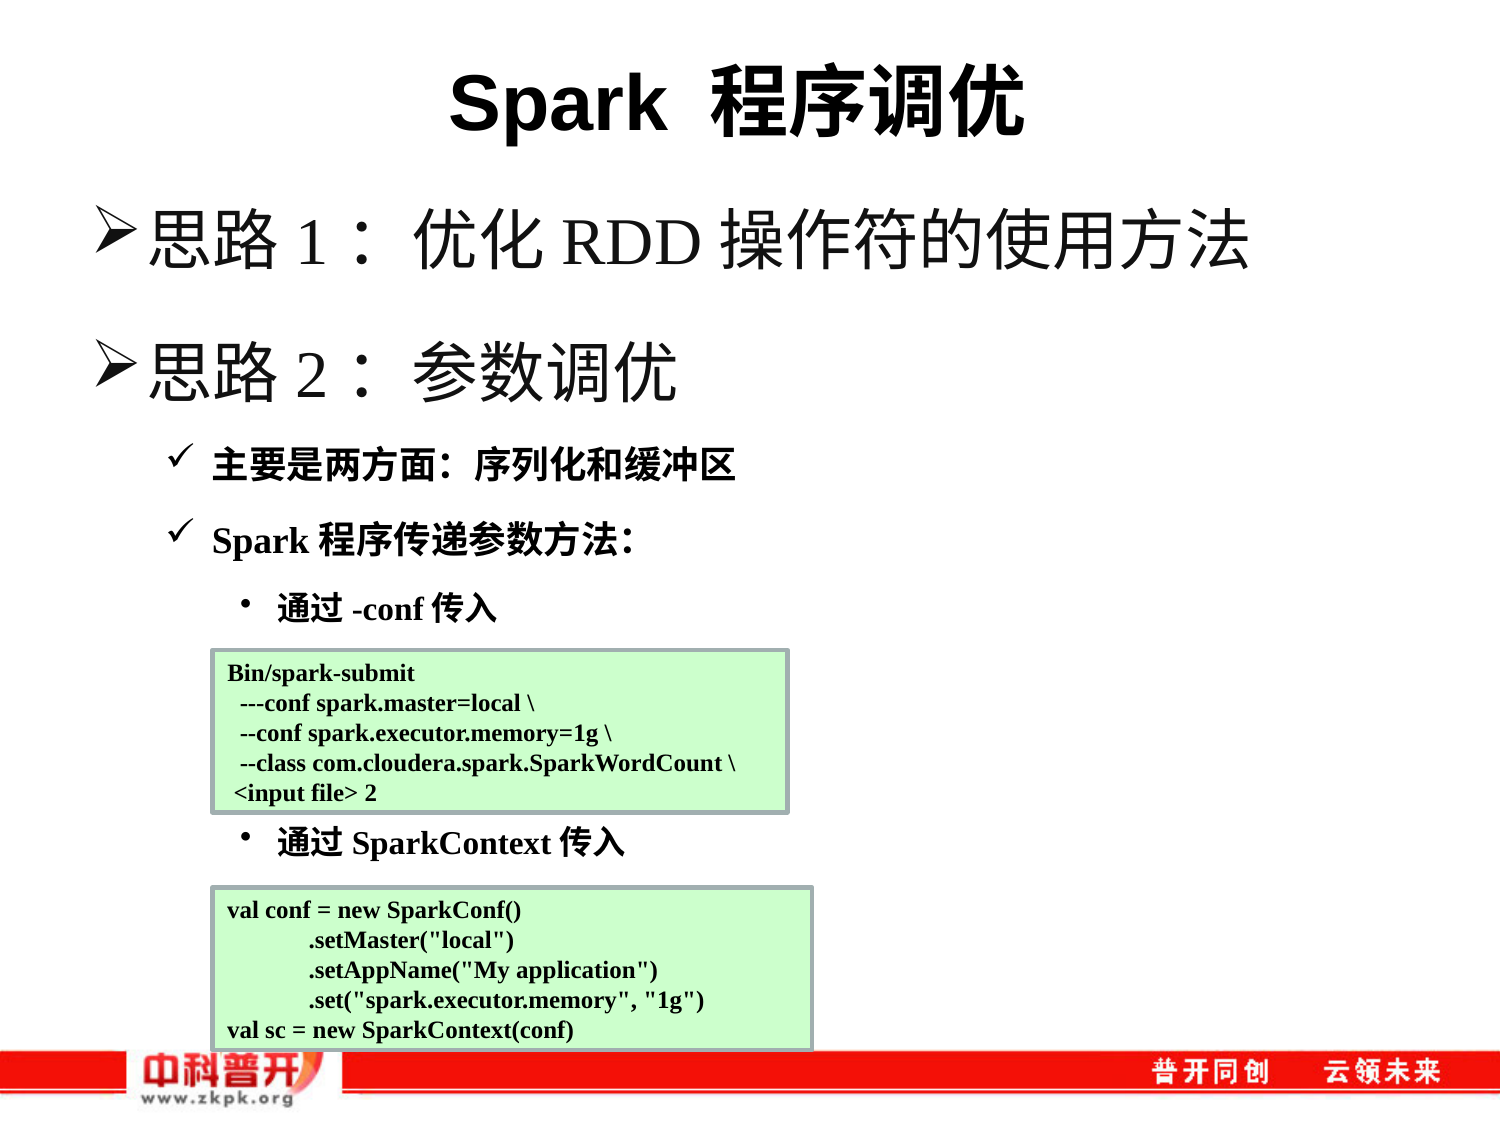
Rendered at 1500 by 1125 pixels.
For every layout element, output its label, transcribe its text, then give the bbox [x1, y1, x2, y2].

picture [0, 0, 1500, 1125]
list 思路1：优化RDD操作符的使用方法 思路2：参数调优 主要是两方面：序列化和缓冲区 Spark程序传递参数方法： 通过-conf传入 通过SparkContext传入 [75, 149, 1425, 1088]
text_box Bin/spark-submit ---conf spark.master=local \ --conf spark.executor.memory=1g \ --class com.cloudera.spark.SparkWordCount \ <input file> 2 [210, 648, 790, 815]
text_box val conf = new SparkConf() .setMaster("local") .setAppName("My application") .set("spark.executor.memory", "1g") val sc = new SparkContext(conf) [210, 885, 814, 1052]
title Spark 程序调优 [62, 4, 1413, 193]
